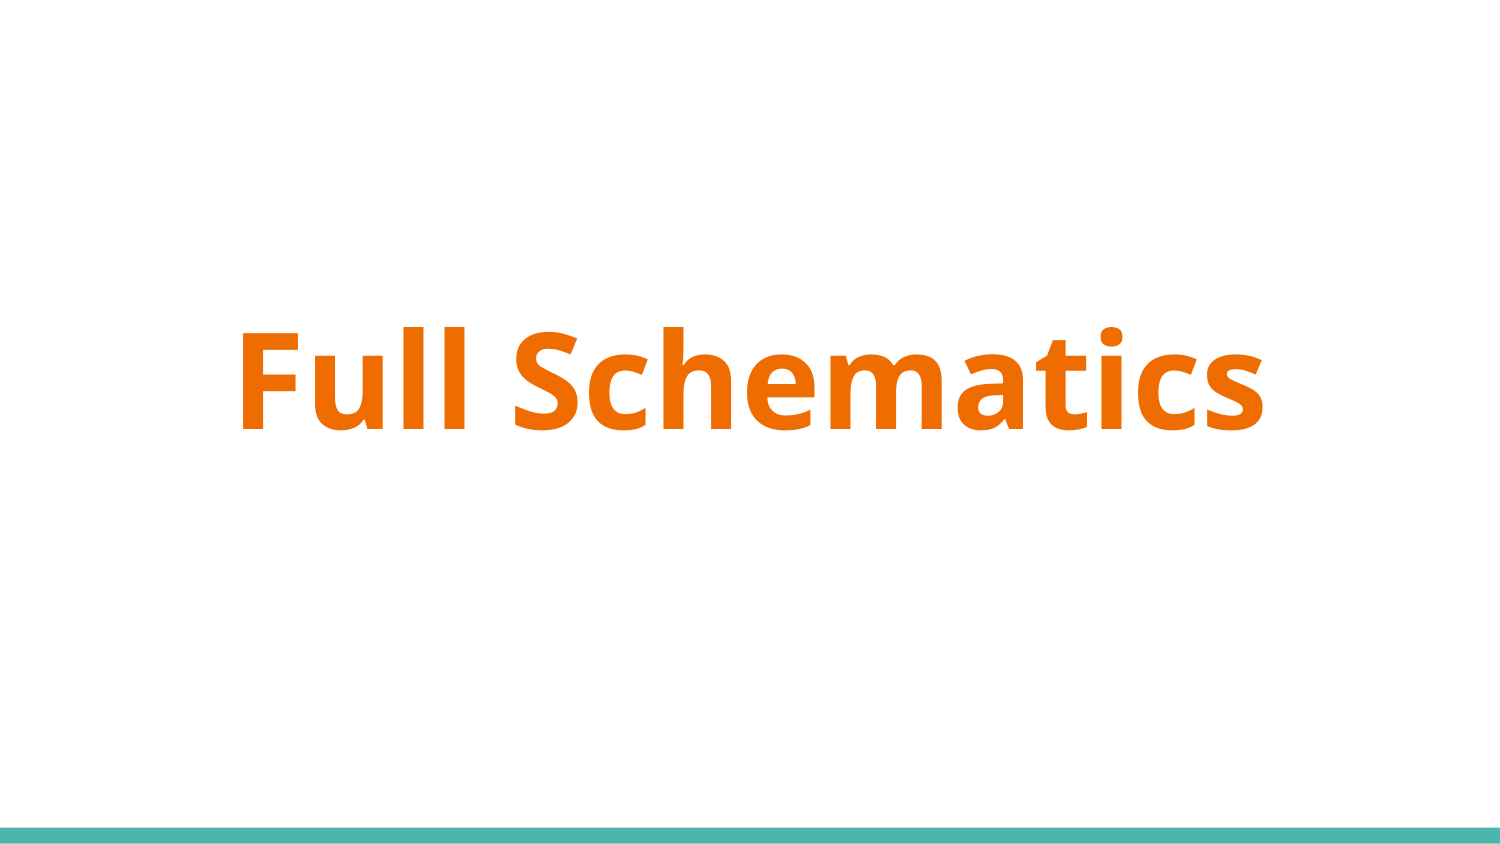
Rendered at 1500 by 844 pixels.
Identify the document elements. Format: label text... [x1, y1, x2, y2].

title Full Schematics [51, 280, 1449, 519]
